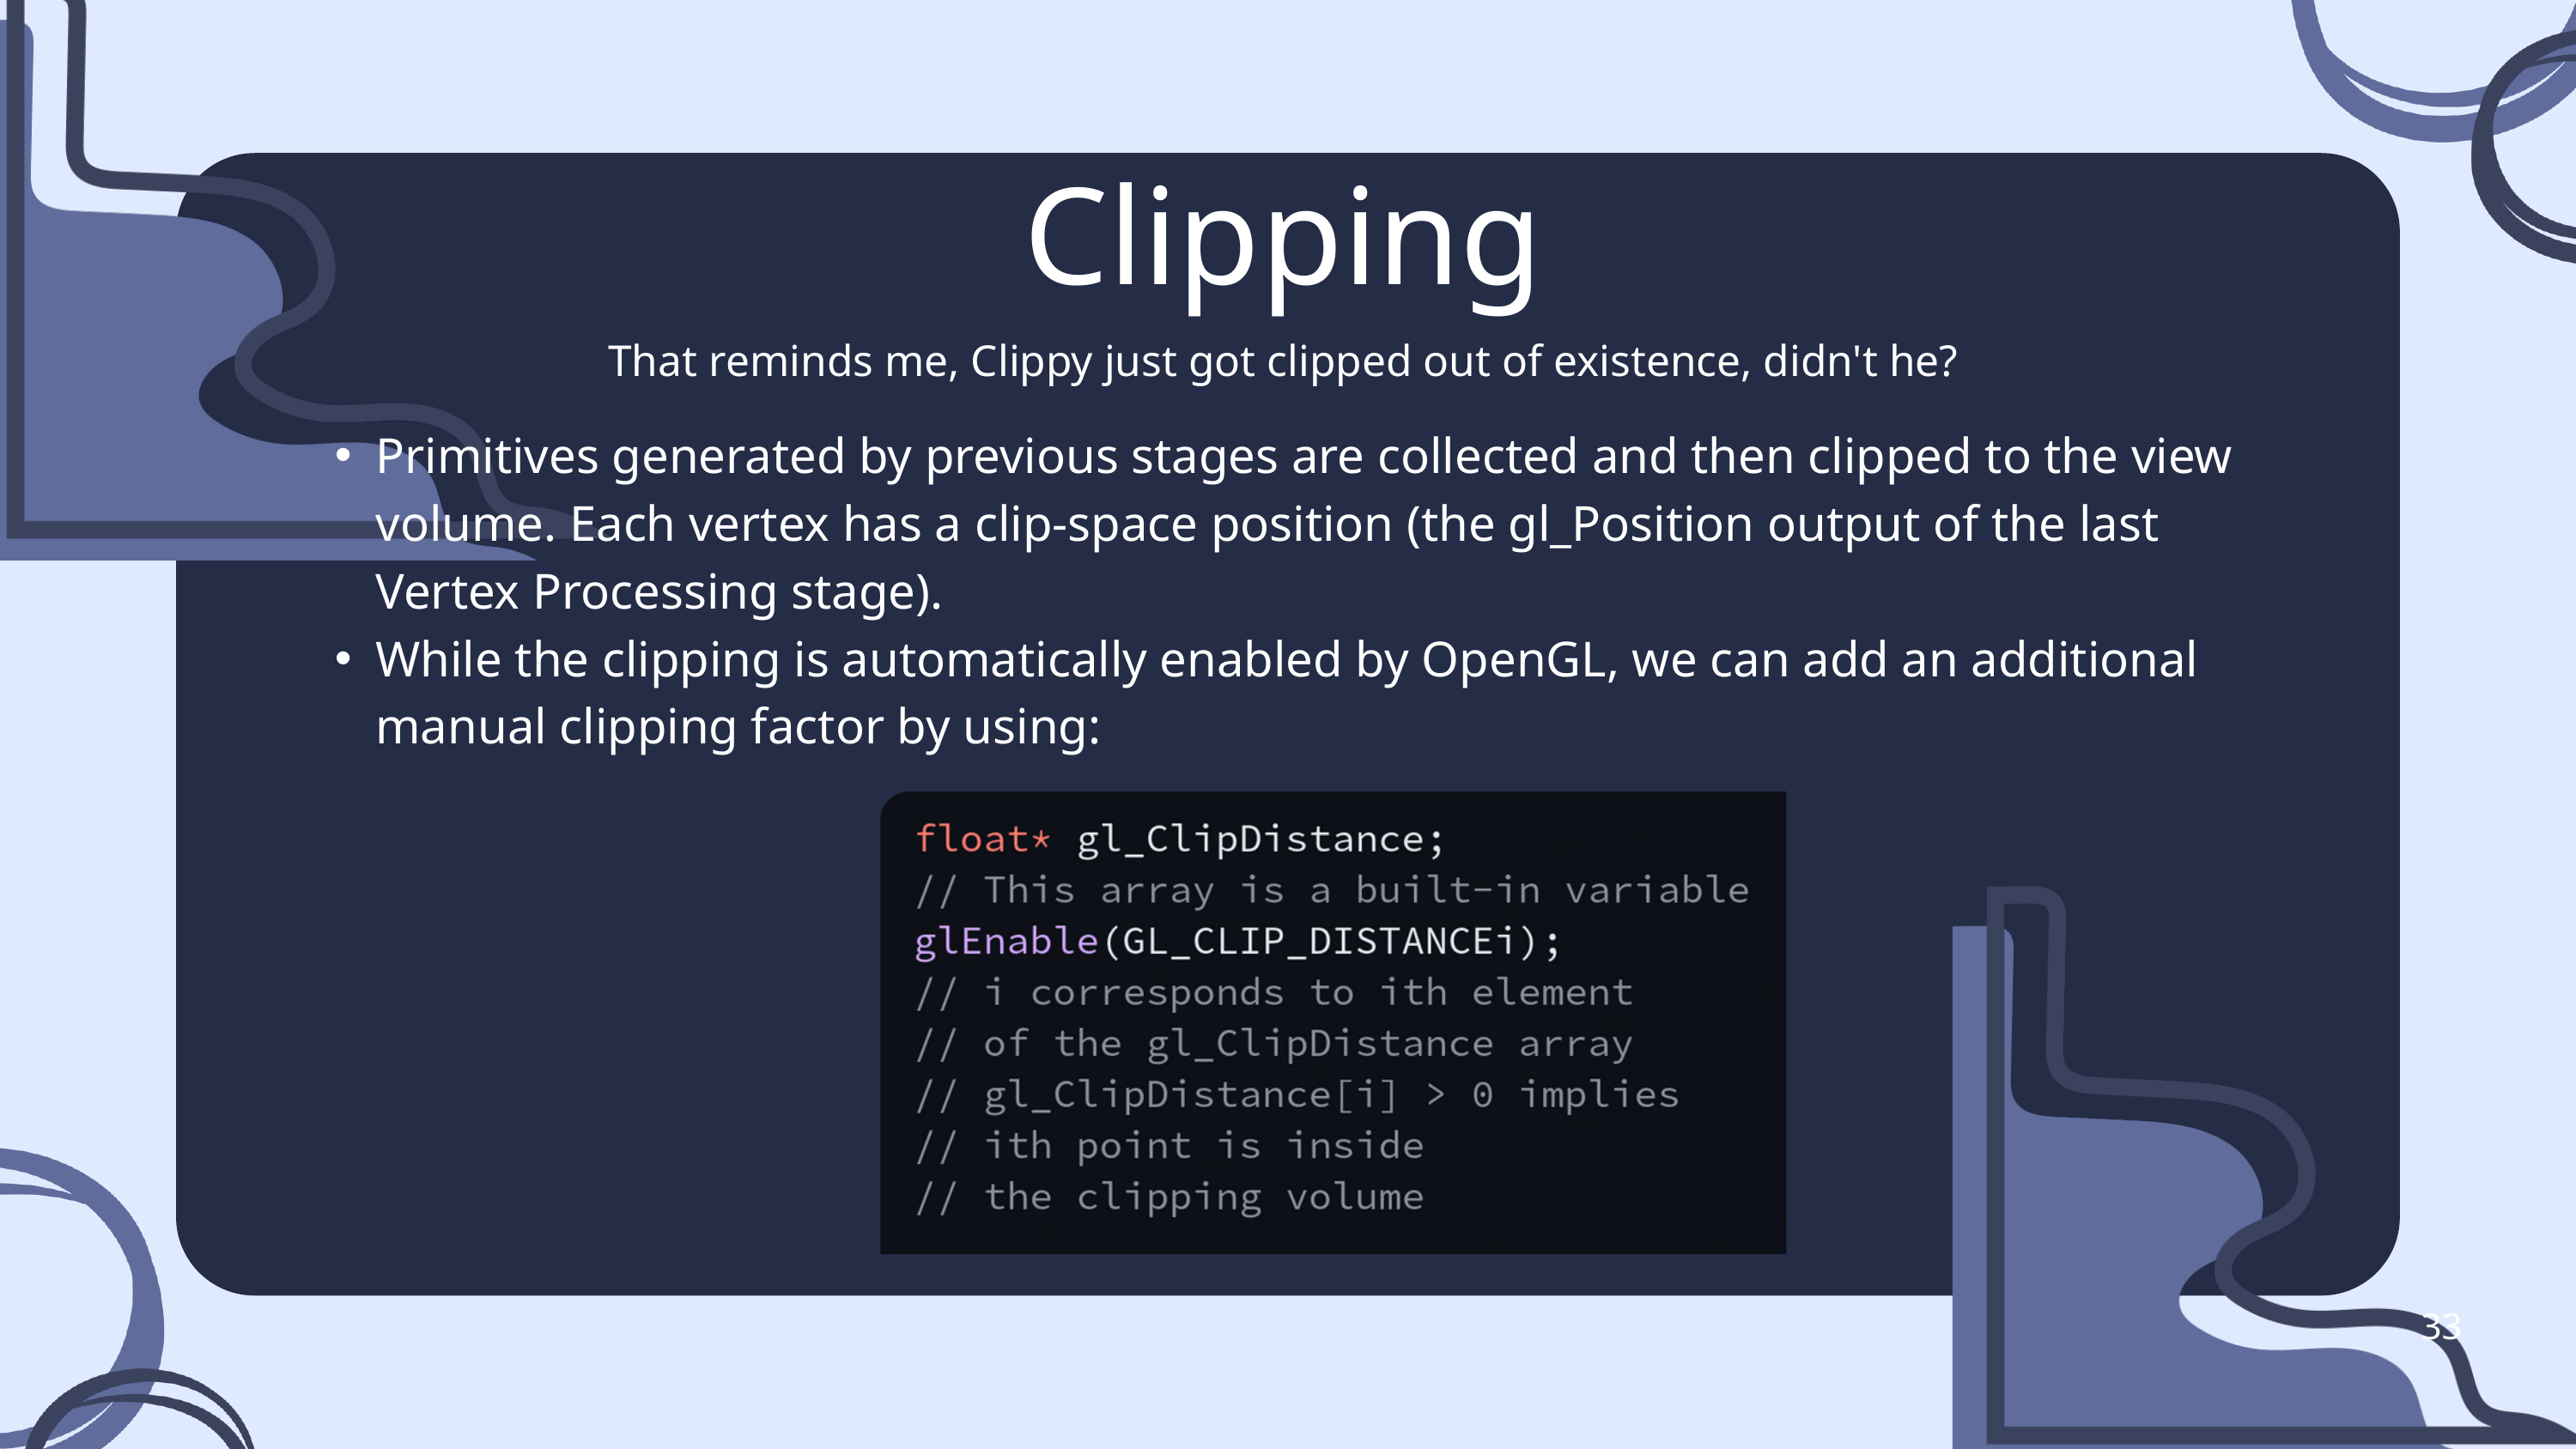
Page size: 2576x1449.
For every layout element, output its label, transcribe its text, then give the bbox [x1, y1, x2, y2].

text_box [0, 0, 615, 561]
text_box [0, 1148, 258, 1449]
text_box [2287, 0, 2576, 264]
text_box 33 [2421, 1296, 2463, 1348]
text_box [1952, 886, 2576, 1449]
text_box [175, 152, 2401, 1296]
